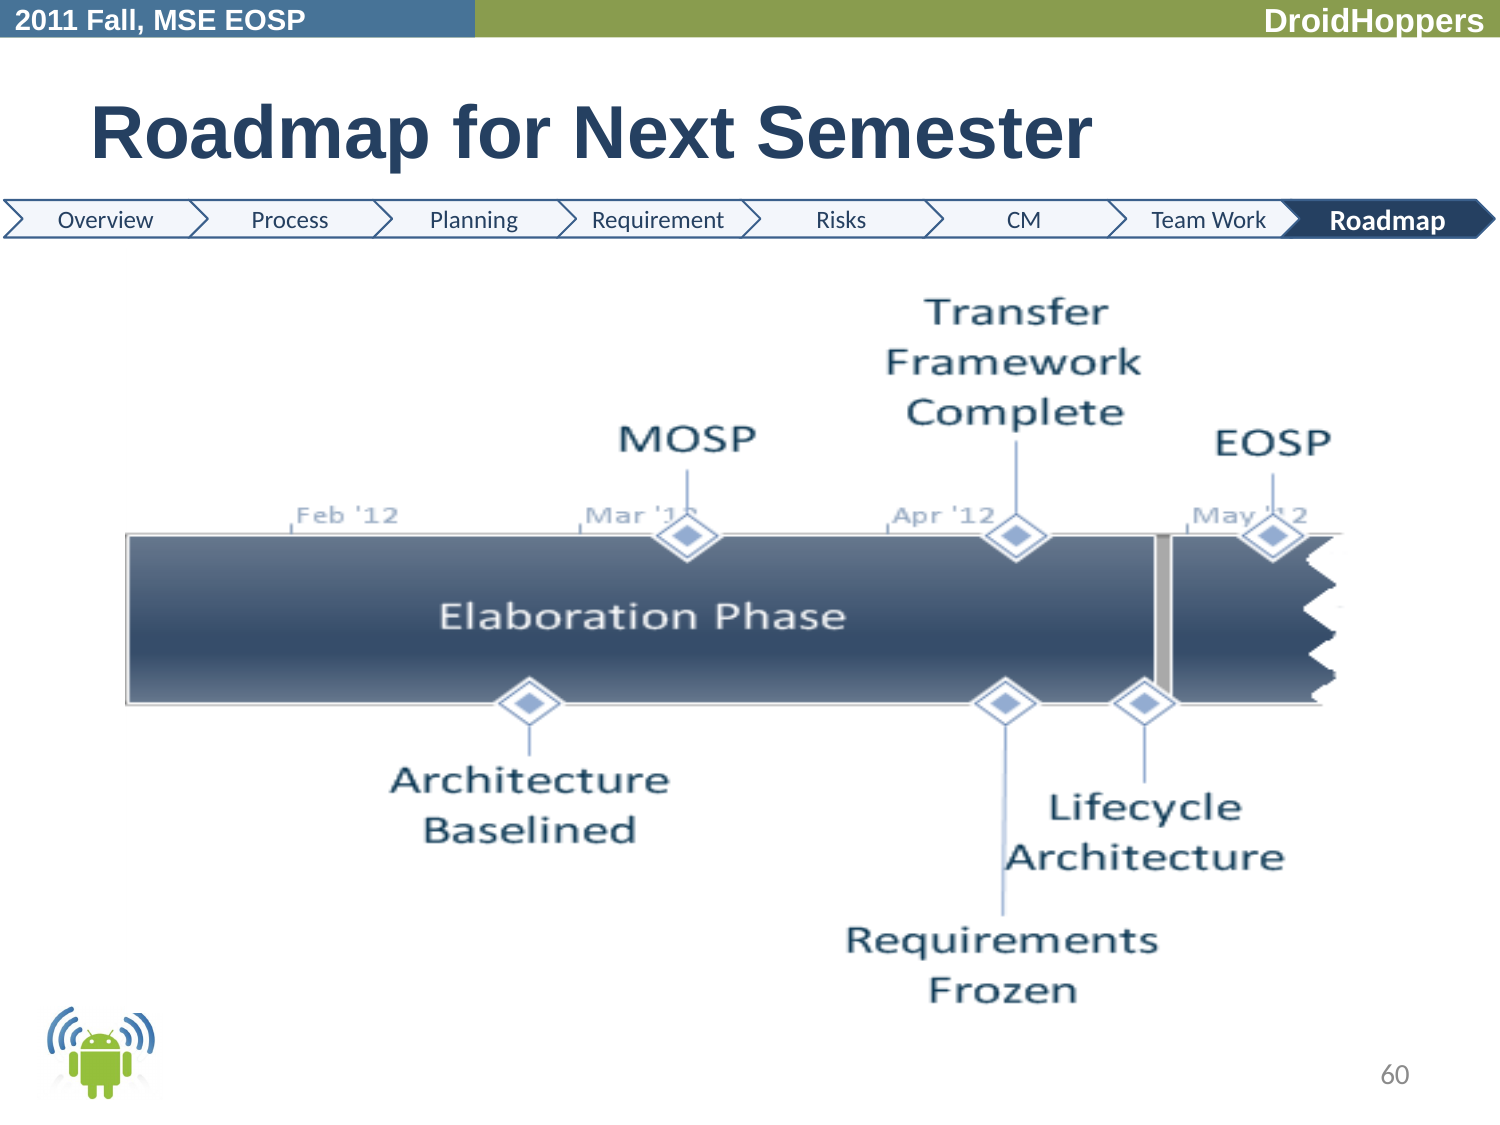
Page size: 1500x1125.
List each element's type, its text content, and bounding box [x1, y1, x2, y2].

text_box Roadmap [1279, 197, 1498, 240]
slide_number 60 [1074, 1042, 1425, 1103]
title Roadmap for Next Semester [75, 57, 1425, 200]
picture [37, 248, 1351, 1100]
